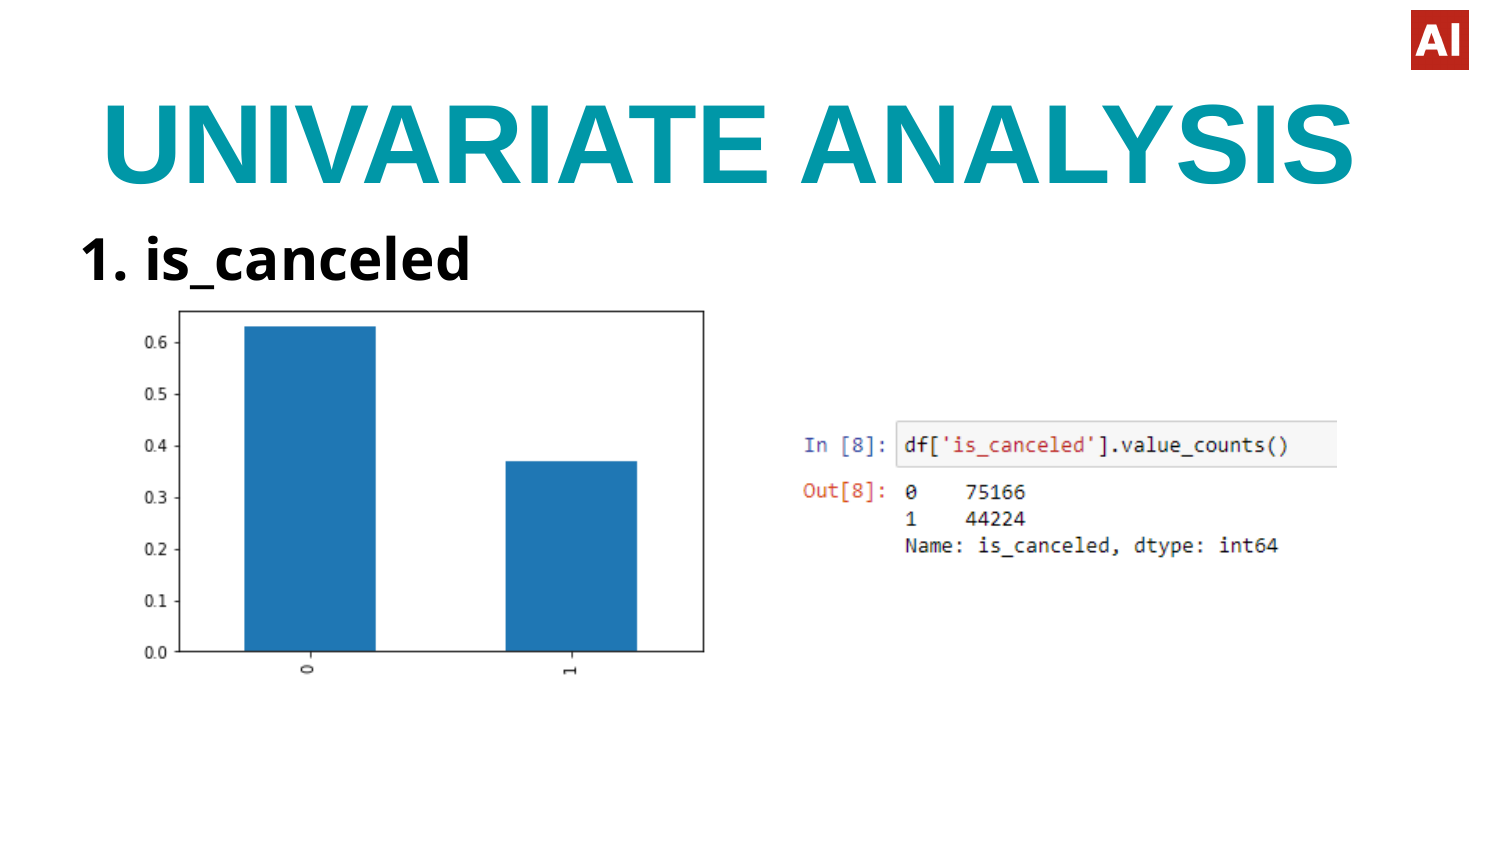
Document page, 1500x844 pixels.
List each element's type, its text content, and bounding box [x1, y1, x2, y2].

picture [1411, 10, 1469, 70]
picture [132, 300, 715, 684]
text_box UNIVARIATE ANALYSIS [86, 63, 1373, 214]
picture [784, 413, 1337, 571]
text_box 1. is_canceled [64, 214, 641, 300]
